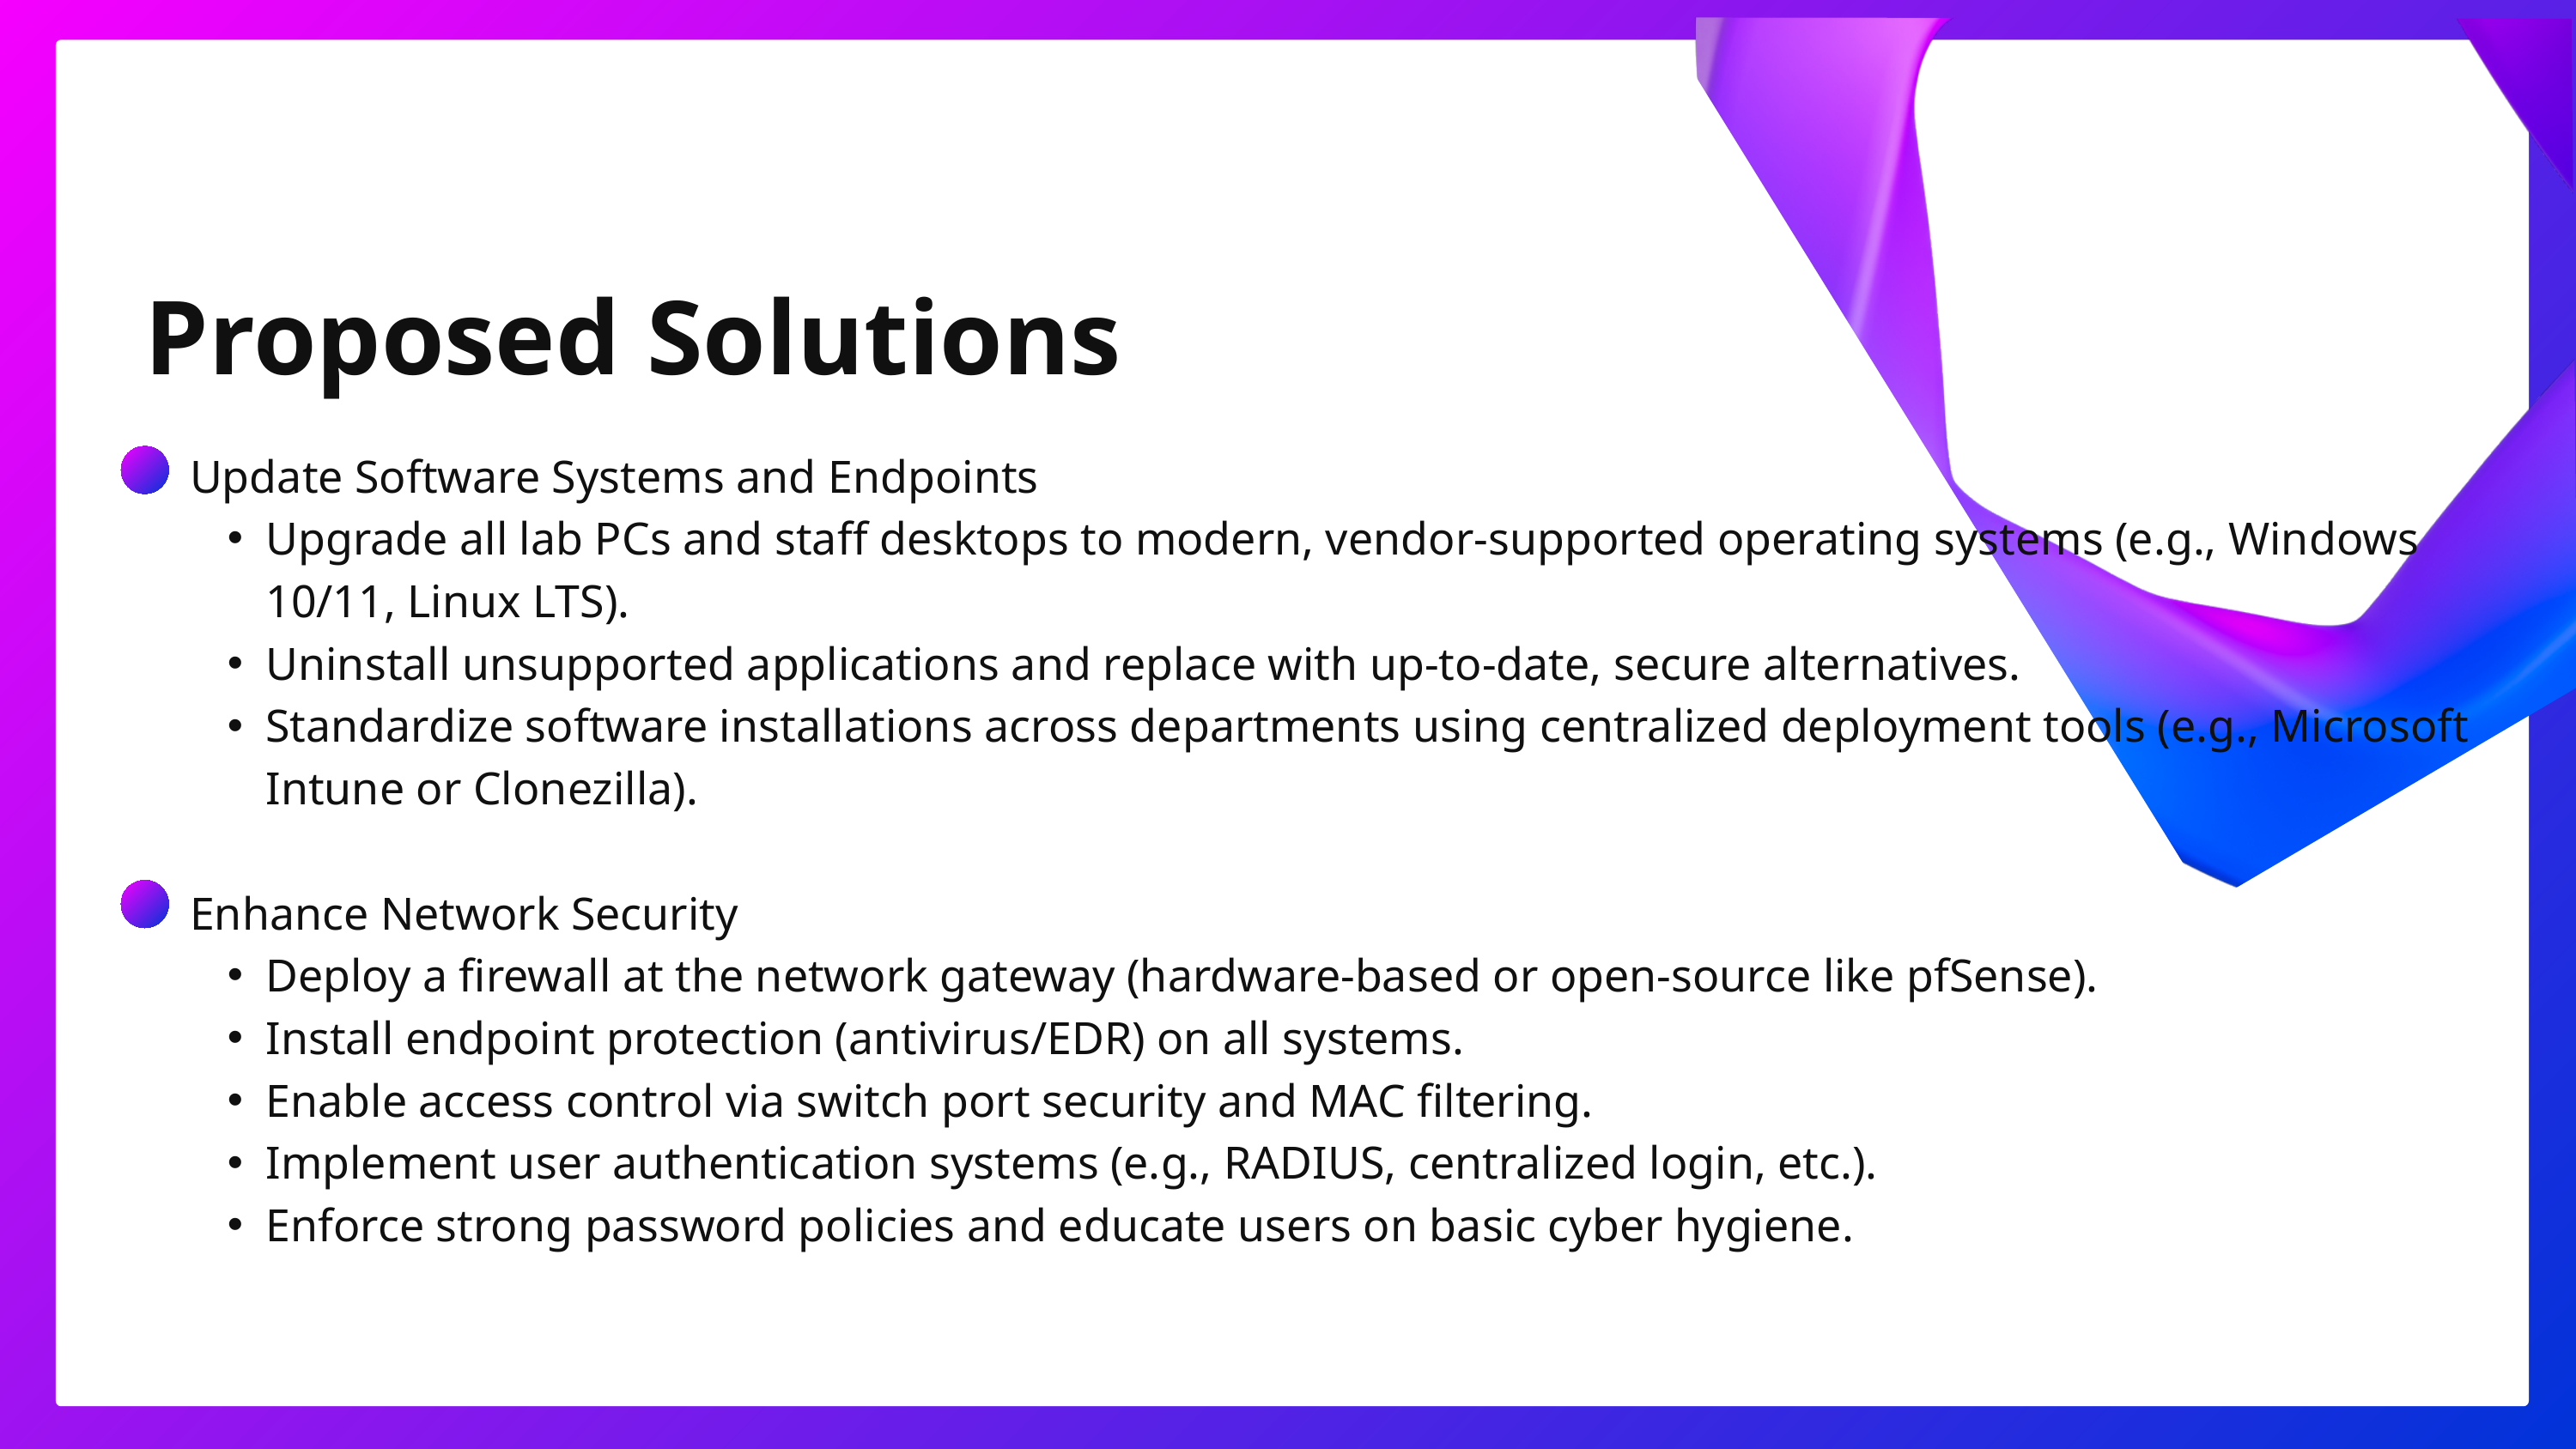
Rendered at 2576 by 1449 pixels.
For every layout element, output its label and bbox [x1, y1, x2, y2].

text_box [120, 446, 169, 494]
text_box [1659, 17, 2576, 712]
text_box [120, 880, 169, 929]
text_box [55, 39, 2530, 1407]
